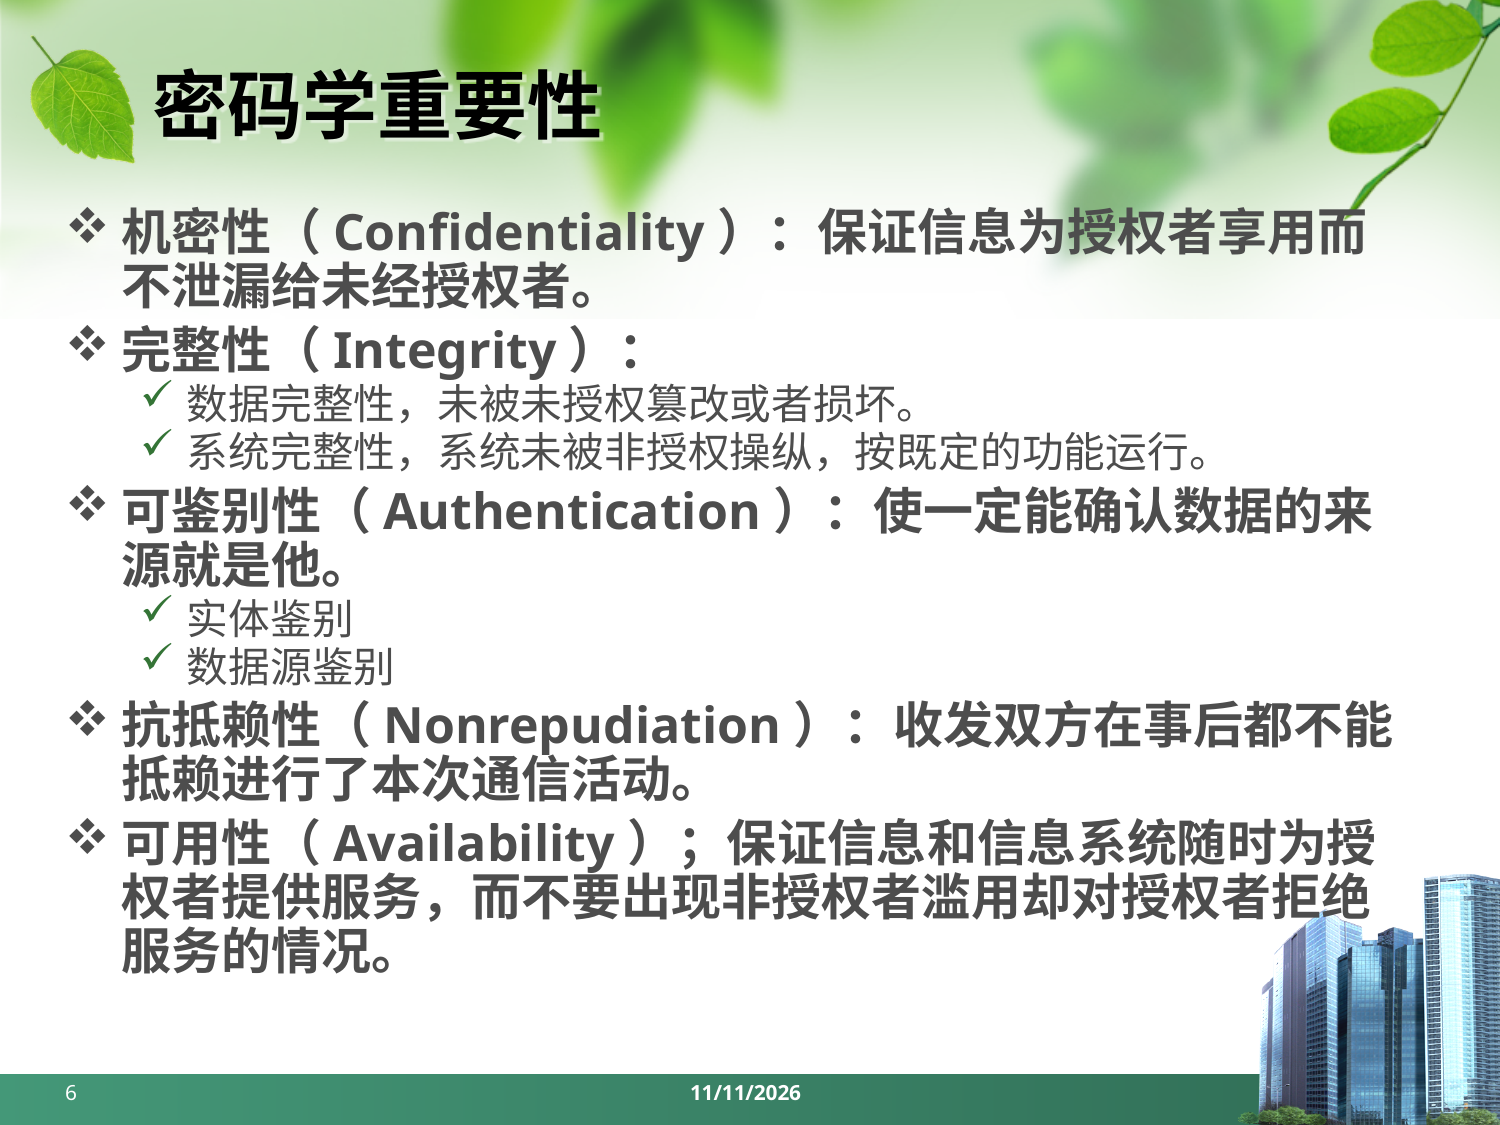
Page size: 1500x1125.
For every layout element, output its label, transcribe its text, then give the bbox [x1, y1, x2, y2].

picture [0, 0, 1500, 319]
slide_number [675, 1072, 1025, 1113]
slide_number 6 [50, 1072, 138, 1113]
title 密码学重要性 [137, 57, 1325, 150]
list 机密性（Confidentiality）：保证信息为授权者享用而不泄漏给未经授权者。 完整性（Integrity）： 数据完整性，未被未授权篡改或者损坏。 系统完整性，系统未被非授权操纵，按既定的功能运行。 可鉴别性（Authentication）：使一定能确认数据的来源就是他。 实体鉴别 数据源鉴别 抗抵赖性（Nonrepudiation）：收发双方在事后都不能抵赖进行了本次通信活动。 可用性（Availability）；保证信息和信息系统随时为授权者提供服务，而不要出现非授权者滥用却对授权者拒绝服务的情况。 [50, 200, 1425, 1038]
